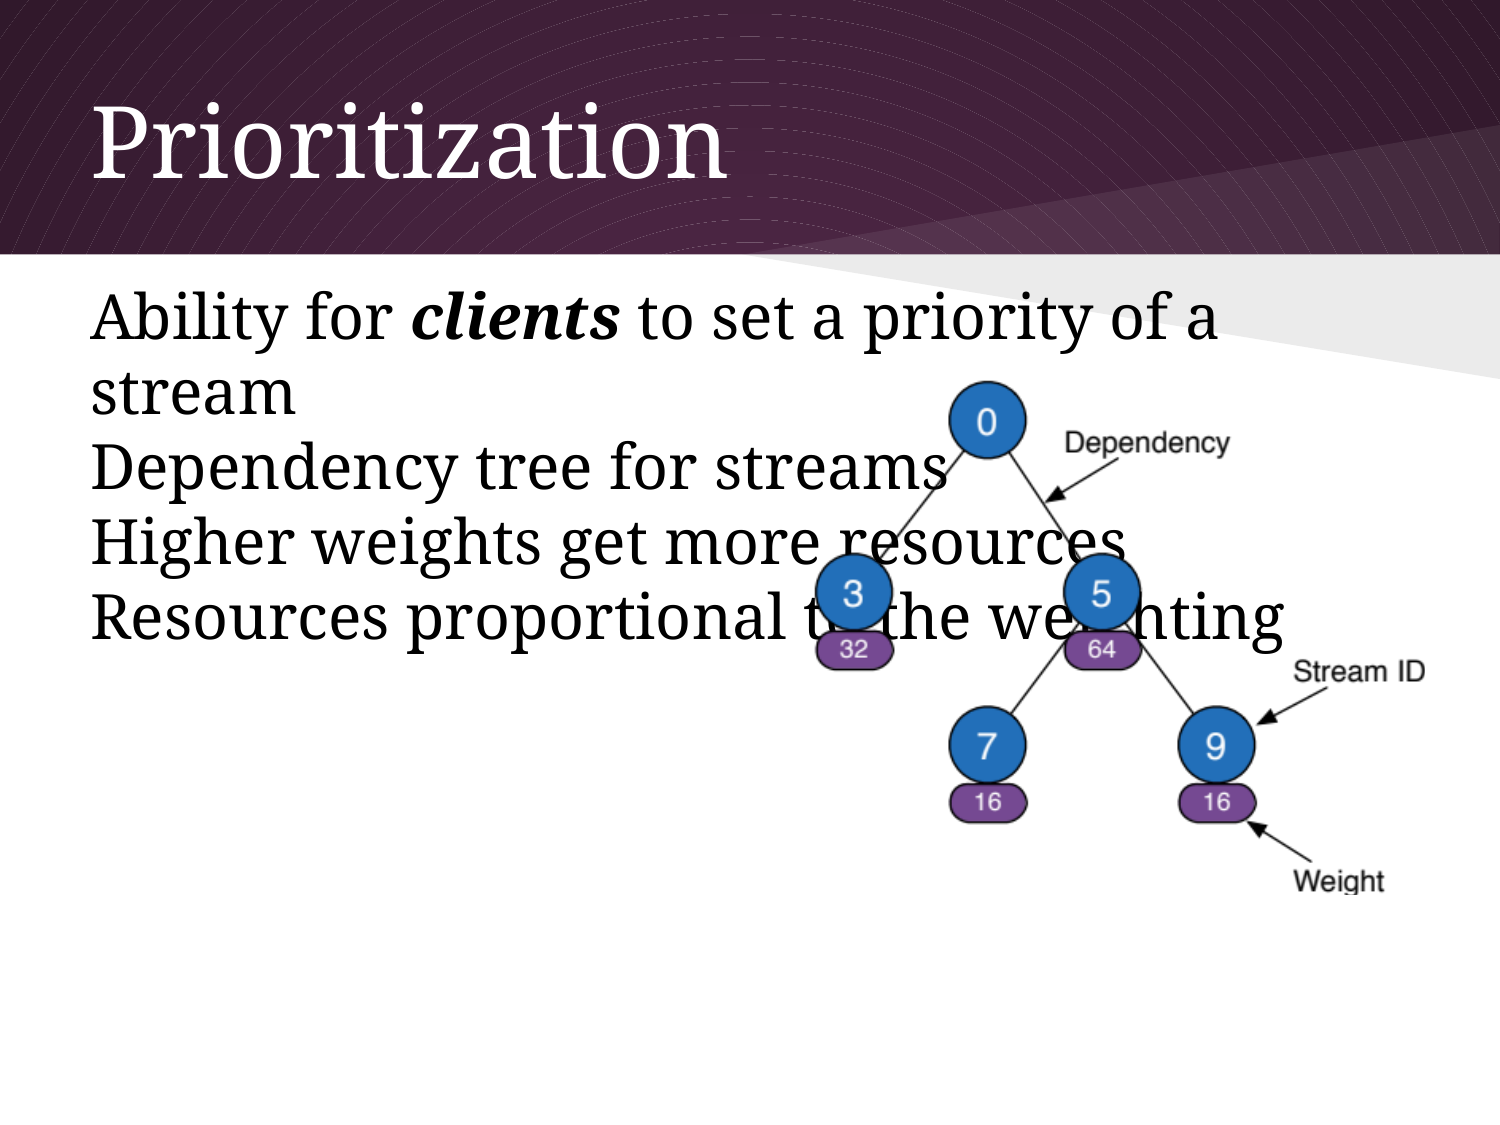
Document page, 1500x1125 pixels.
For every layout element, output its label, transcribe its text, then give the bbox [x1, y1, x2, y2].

title Prioritization [75, 45, 1425, 233]
list Ability for clients to set a priority of a stream Dependency tree for streams Higher weights get more resources Resources proportional to the weighting [75, 262, 1425, 1078]
picture [812, 378, 1426, 895]
